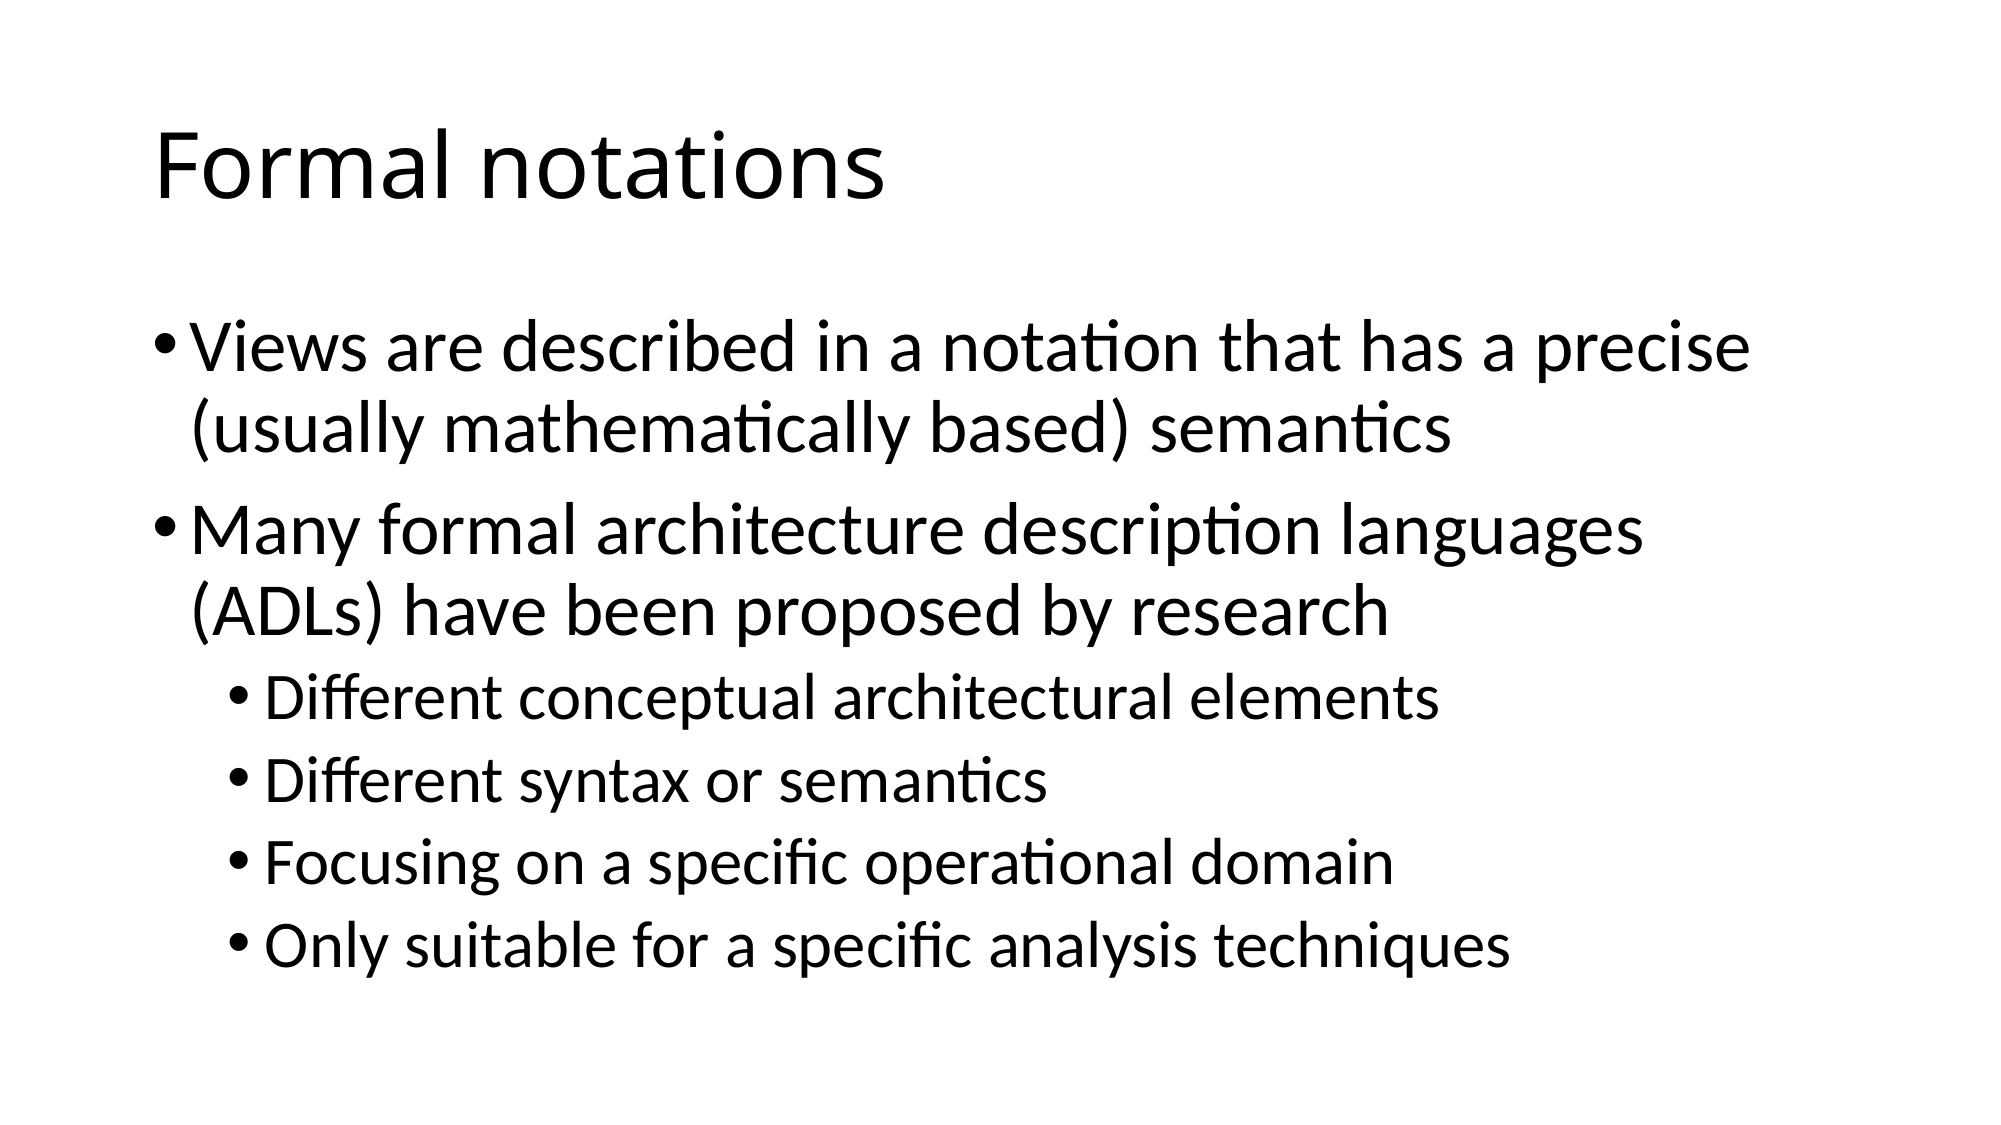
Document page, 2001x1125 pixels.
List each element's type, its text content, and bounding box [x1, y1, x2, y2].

list Views are described in a notation that has a precise (usually mathematically based) semantics Many formal architecture description languages (ADLs) have been proposed by research Different conceptual architectural elements Different syntax or semantics Focusing on a specific operational domain Only suitable for a specific analysis techniques [137, 299, 1863, 1014]
title Formal notations [137, 59, 1863, 278]
